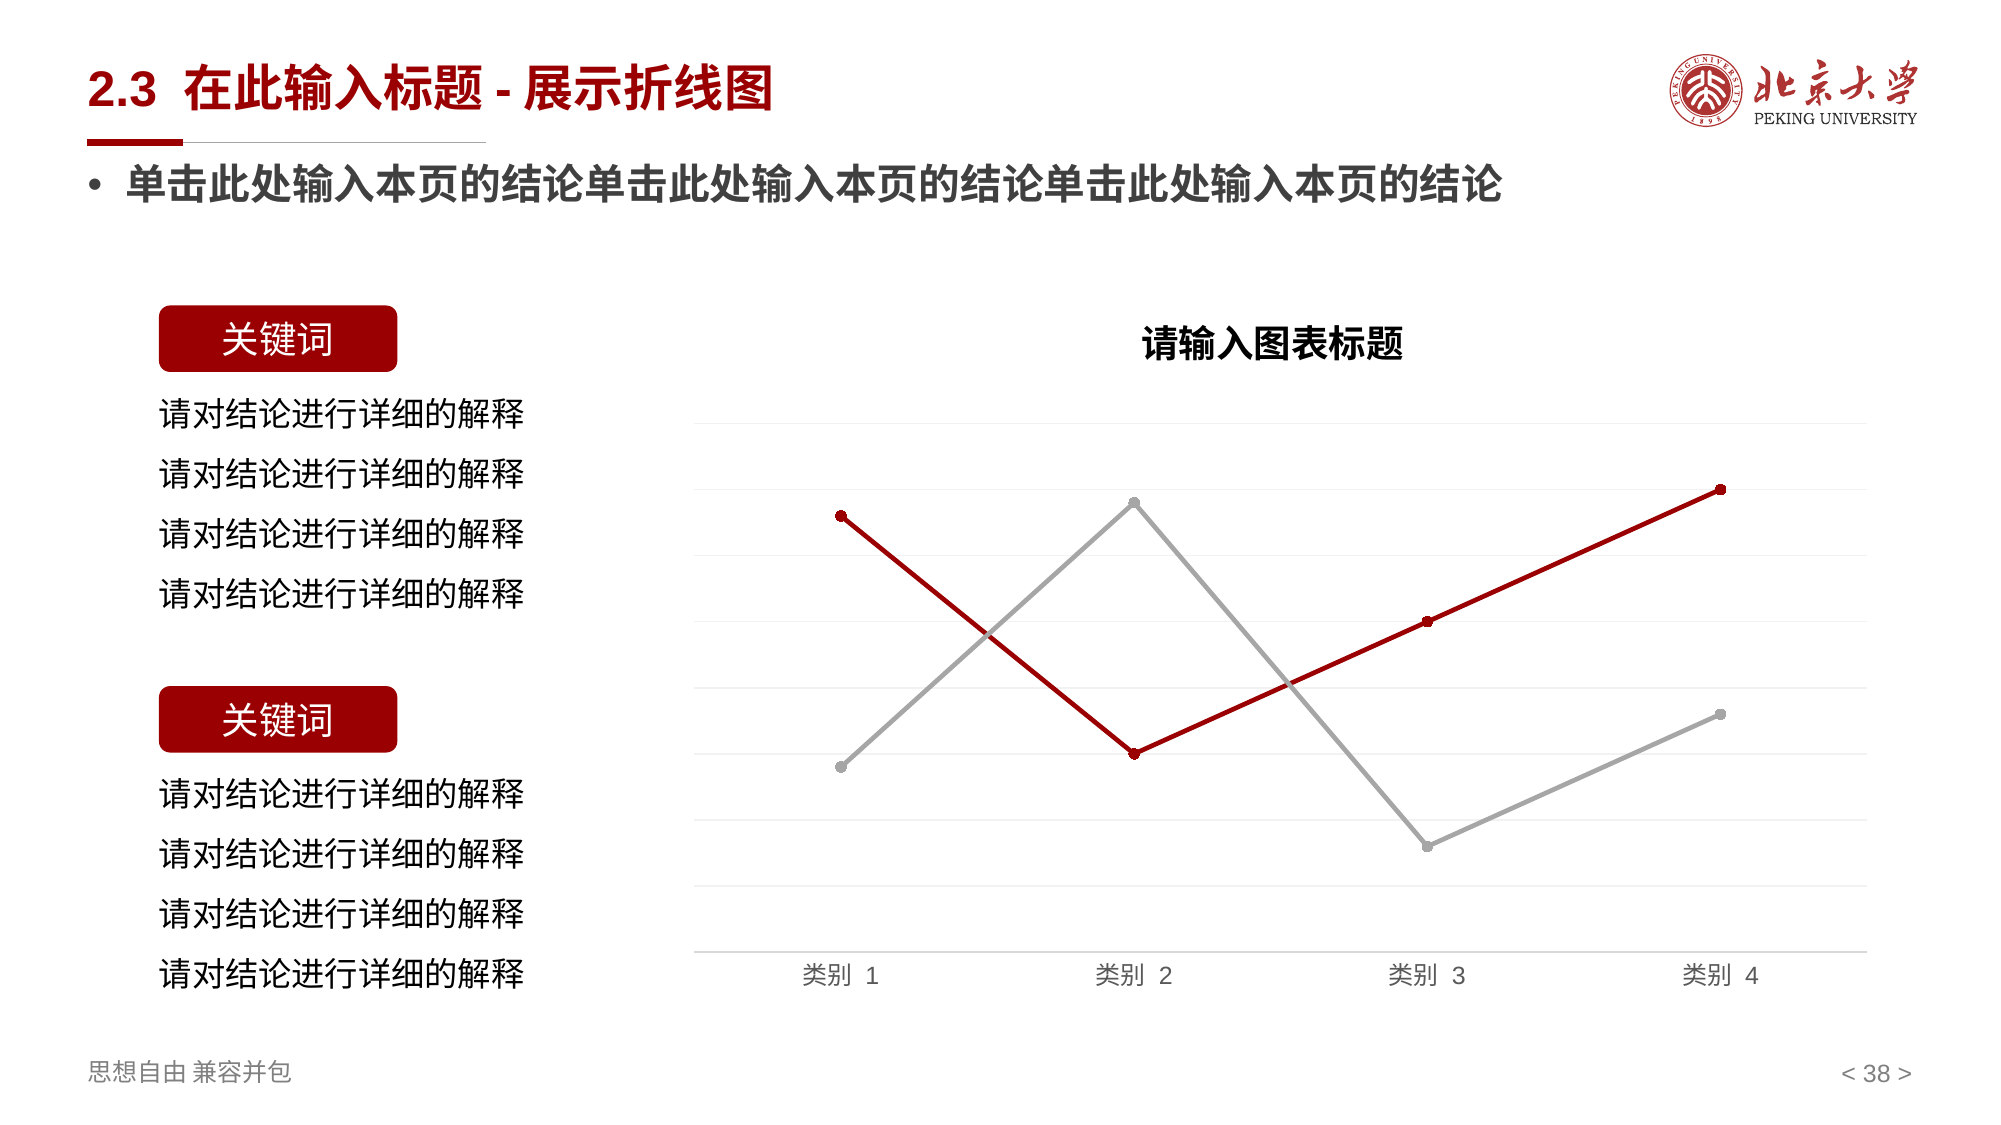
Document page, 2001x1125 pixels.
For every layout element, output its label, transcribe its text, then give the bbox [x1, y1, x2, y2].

text_box 关键词 [157, 685, 399, 754]
title 2.3 在此输入标题-展示折线图 [72, 39, 1559, 142]
list 单击此处输入本页的结论单击此处输入本页的结论单击此处输入本页的结论 [72, 154, 1559, 218]
text_box 请输入图表标题 [1126, 290, 1419, 373]
text_box 关键词 [157, 304, 399, 373]
slide_number < 38 > [1477, 1048, 1928, 1097]
text_box 请对结论进行详细的解释 请对结论进行详细的解释 请对结论进行详细的解释 请对结论进行详细的解释 [144, 365, 592, 621]
chart [669, 411, 1892, 1005]
text_box 请对结论进行详细的解释 请对结论进行详细的解释 请对结论进行详细的解释 请对结论进行详细的解释 [144, 745, 592, 1000]
